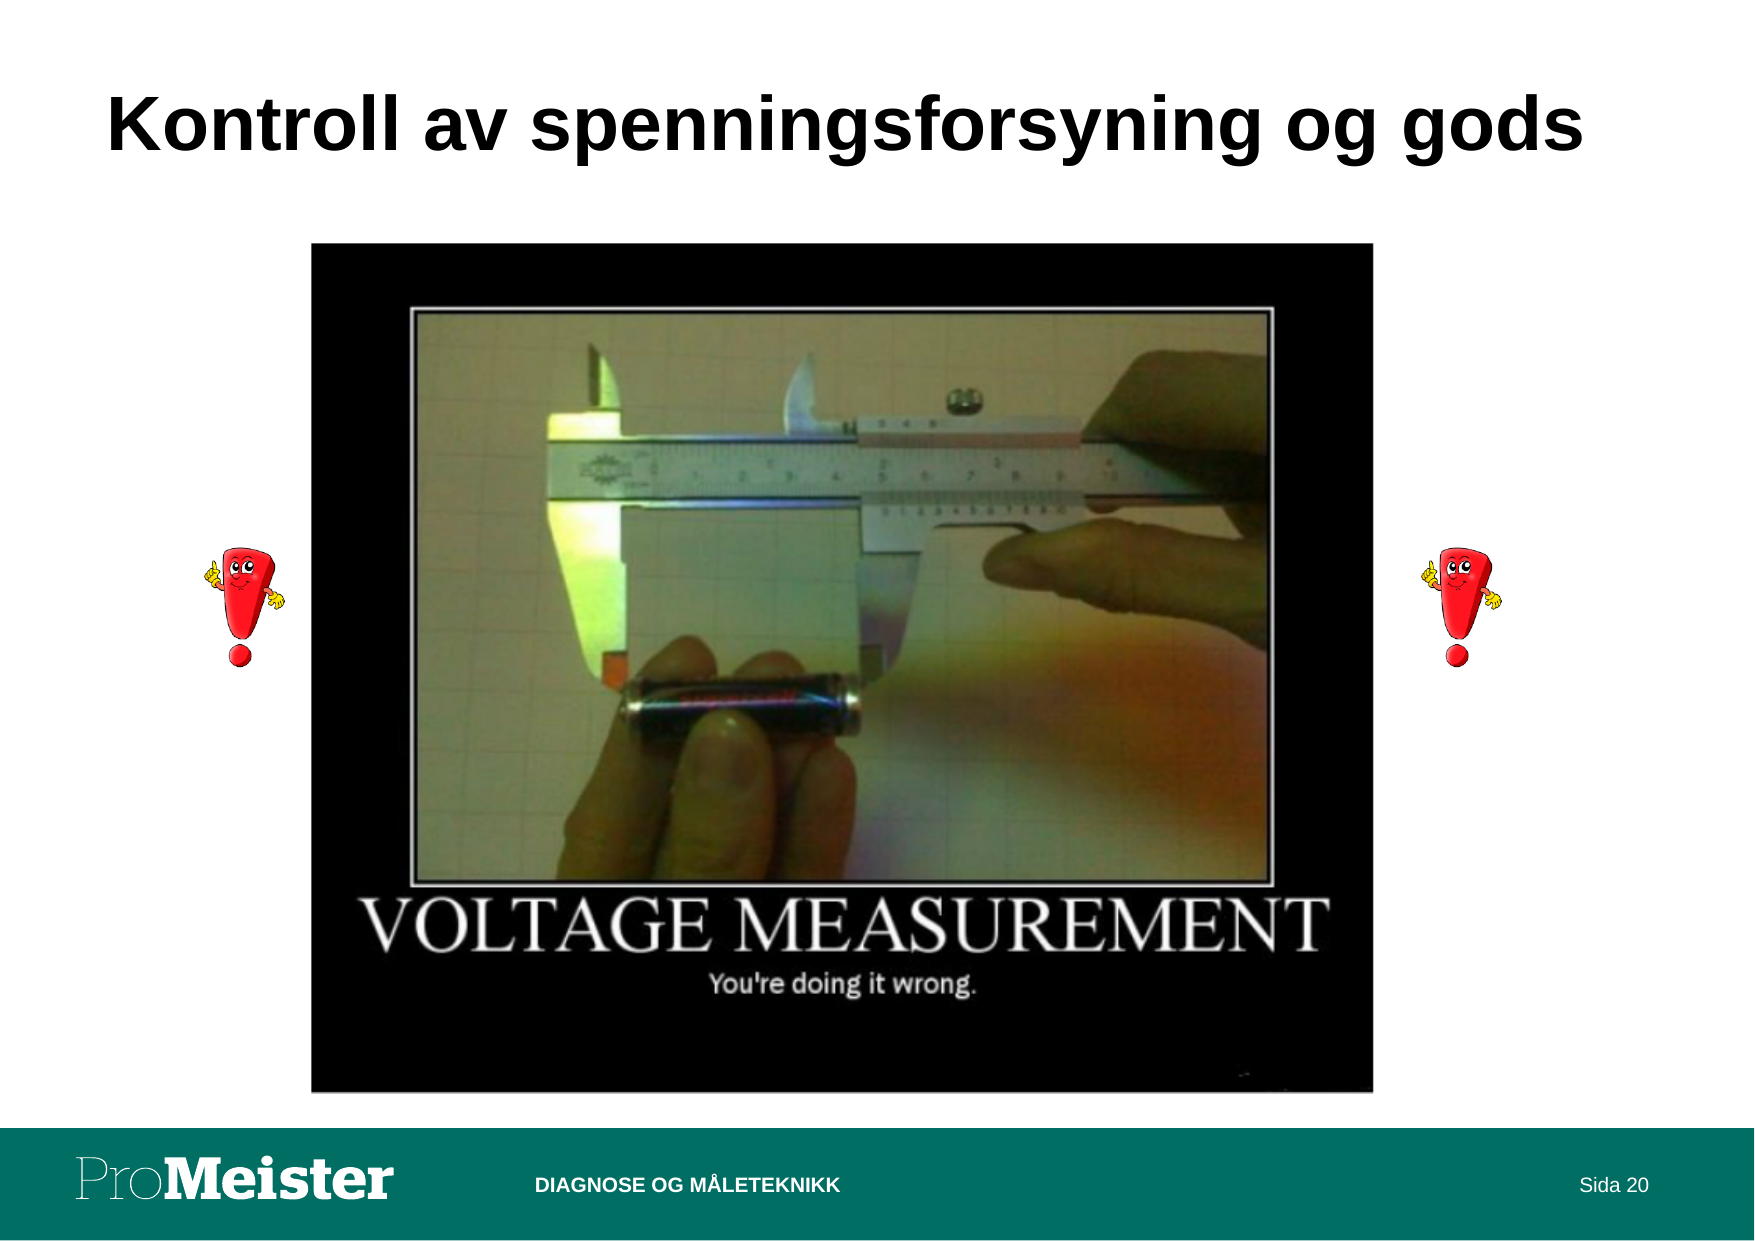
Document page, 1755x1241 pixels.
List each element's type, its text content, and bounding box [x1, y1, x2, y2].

picture [203, 545, 287, 669]
picture [309, 230, 1397, 1094]
picture [1420, 545, 1503, 669]
title Kontroll av spenningsforsyning og gods [89, 34, 1667, 205]
